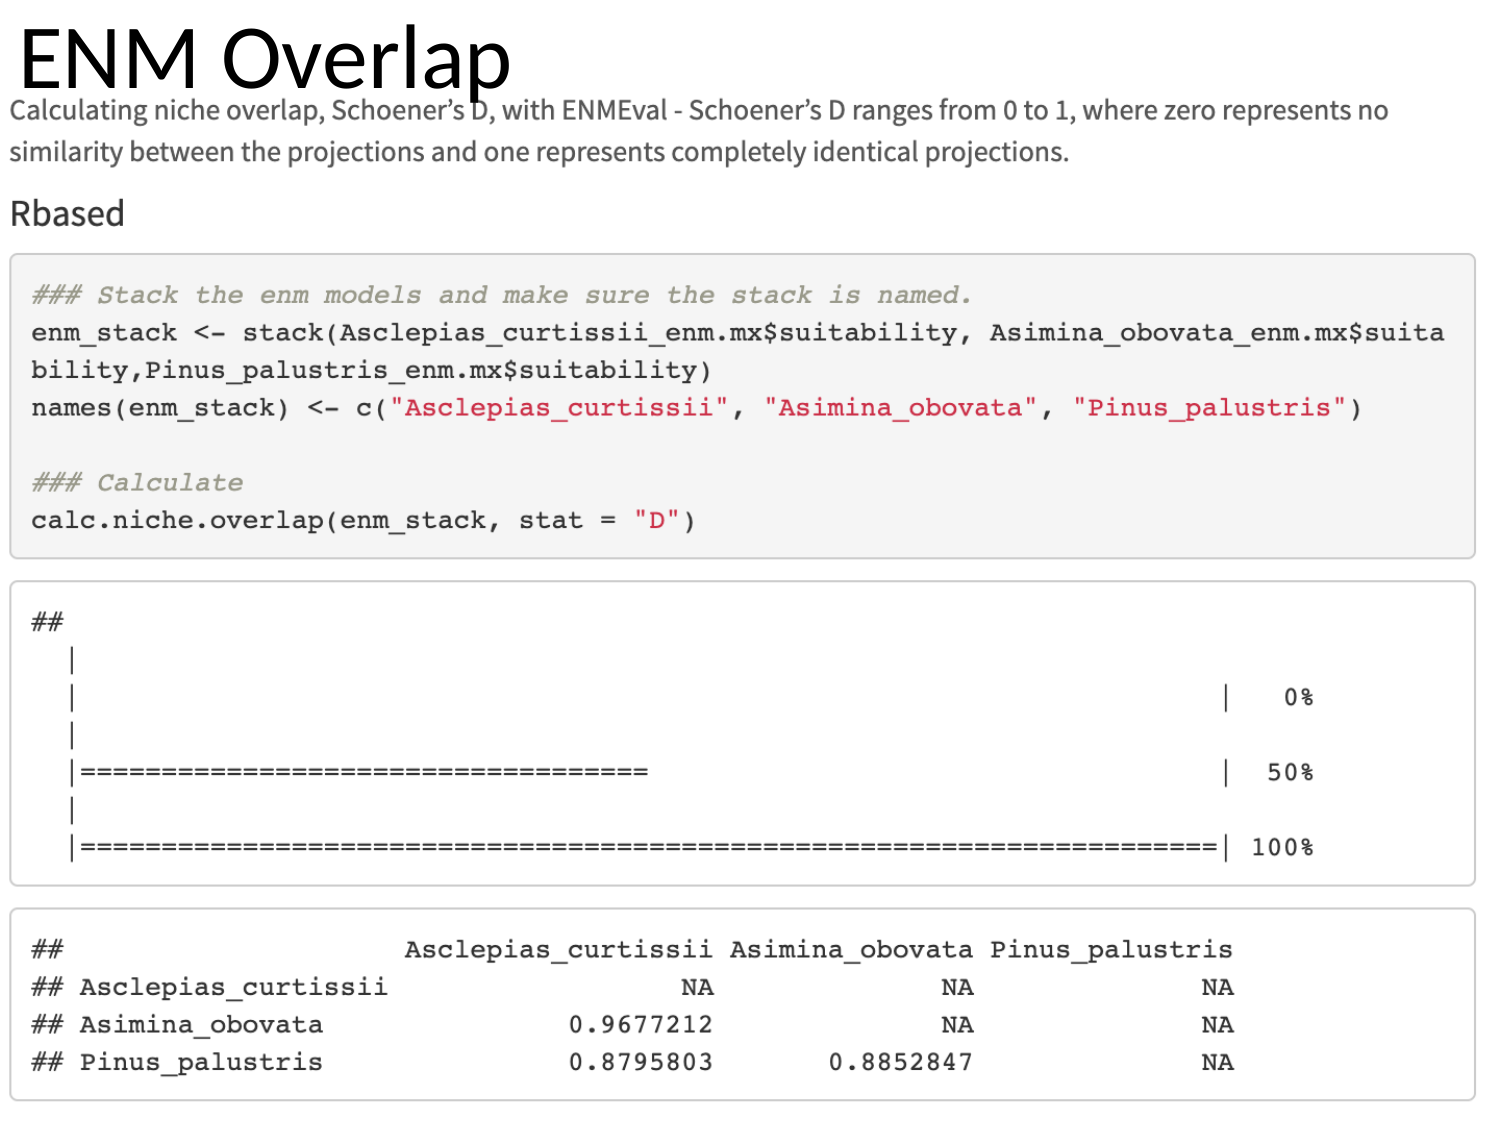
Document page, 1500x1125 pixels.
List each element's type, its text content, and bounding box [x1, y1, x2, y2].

picture [0, 72, 1500, 1118]
text_box ENM Overlap [3, 0, 529, 72]
